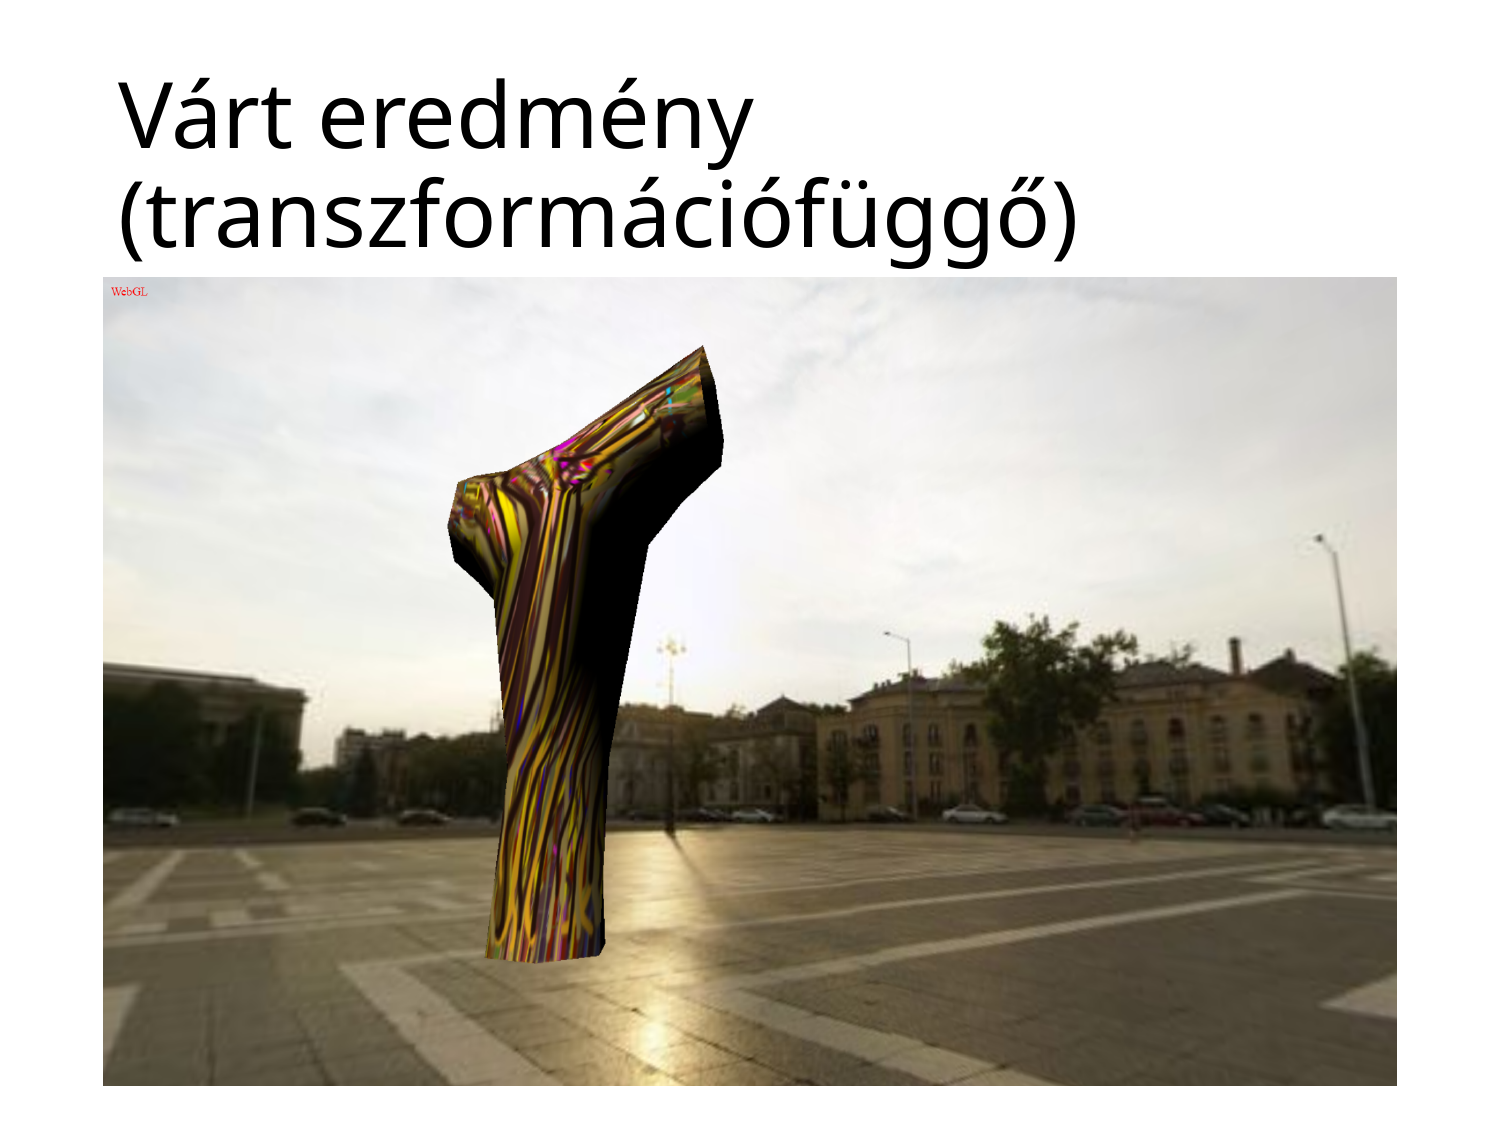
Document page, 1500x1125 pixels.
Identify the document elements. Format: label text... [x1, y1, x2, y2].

title Várt eredmény (transzformációfüggő) [103, 59, 1397, 277]
picture [103, 277, 1397, 1086]
